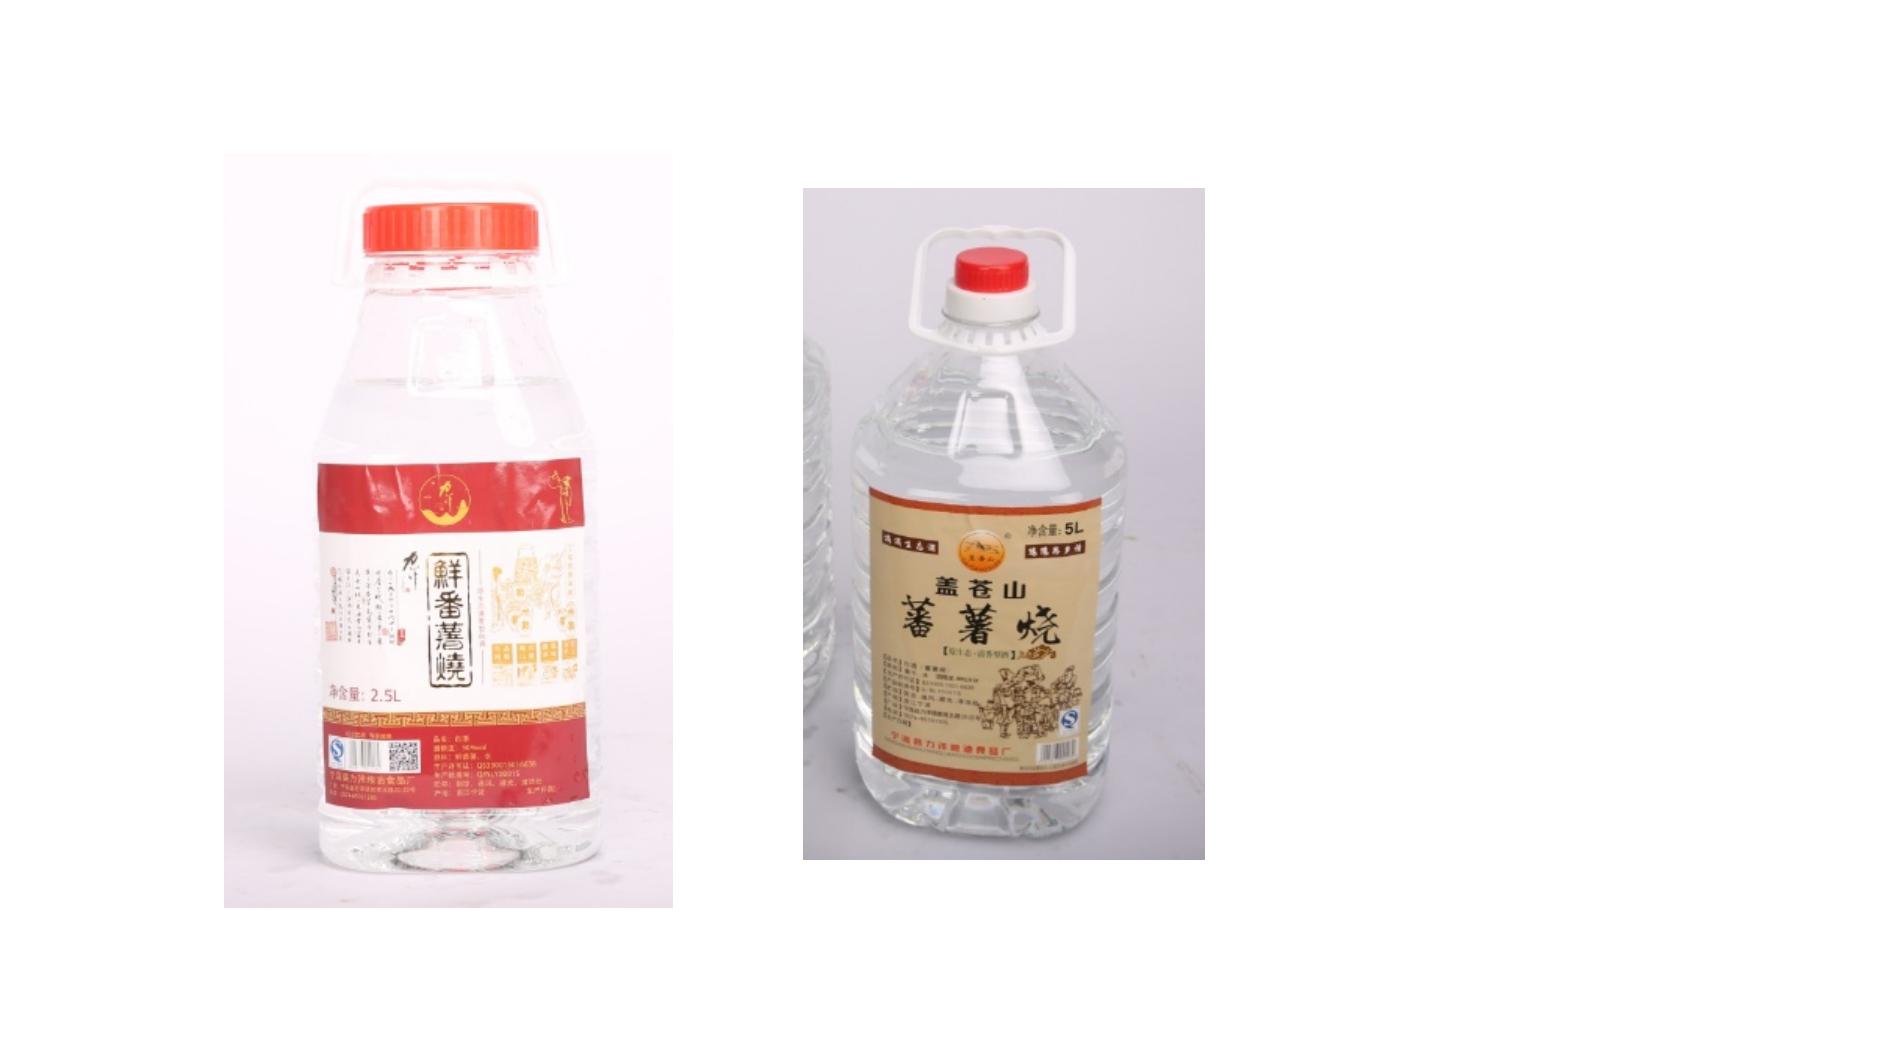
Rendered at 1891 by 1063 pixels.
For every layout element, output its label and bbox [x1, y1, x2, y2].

picture [224, 153, 674, 909]
picture [803, 188, 1205, 860]
